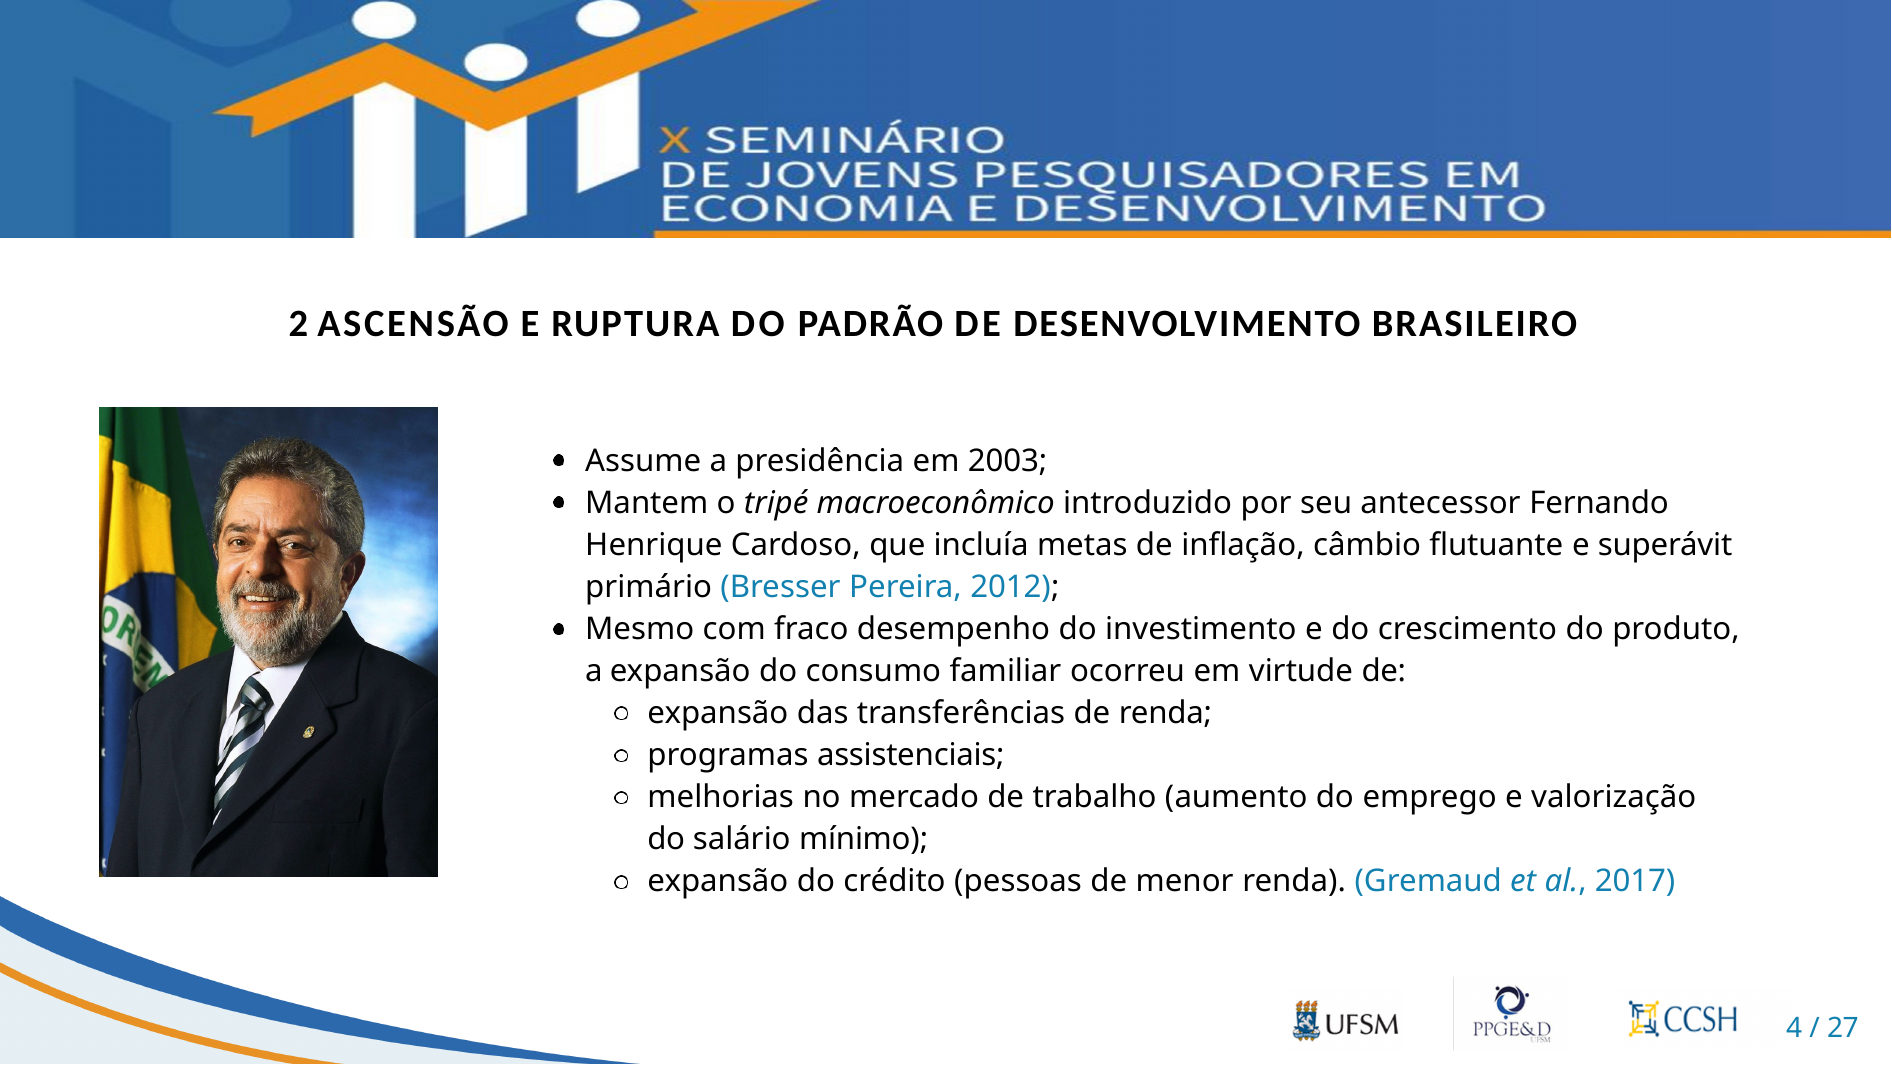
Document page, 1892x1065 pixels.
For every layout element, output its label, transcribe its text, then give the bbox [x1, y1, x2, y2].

picture [552, 623, 565, 635]
picture [0, 895, 1791, 1065]
picture [552, 496, 565, 509]
text_box Assume a presidência em 2003; Mantem o tripé macroeconômico introduzido por seu antecessor Fernando Henrique Cardoso, que incluía metas de inflação, câmbio flutuante e superávit primário (Bresser Pereira, 2012); Mesmo com fraco desempenho do investimento e do crescimento do produto, a expansão do consumo familiar ocorreu em virtude de: expansão das transferências de renda; programas assistenciais; melhorias no mercado de trabalho (aumento do emprego e valorização do salário mínimo); expansão do crédito (pessoas de menor renda). (Gremaud et al., 2017) [583, 433, 1765, 894]
picture [99, 407, 438, 877]
picture [614, 791, 628, 805]
picture [614, 706, 628, 720]
picture [552, 454, 565, 466]
picture [0, 0, 1891, 238]
title 2 ASCENSÃO E RUPTURA DO PADRÃO DE DESENVOLVIMENTO BRASILEIRO [286, 294, 1605, 476]
picture [614, 875, 628, 889]
text_box 4 / 27 [1797, 1005, 1862, 1065]
picture [614, 748, 628, 762]
